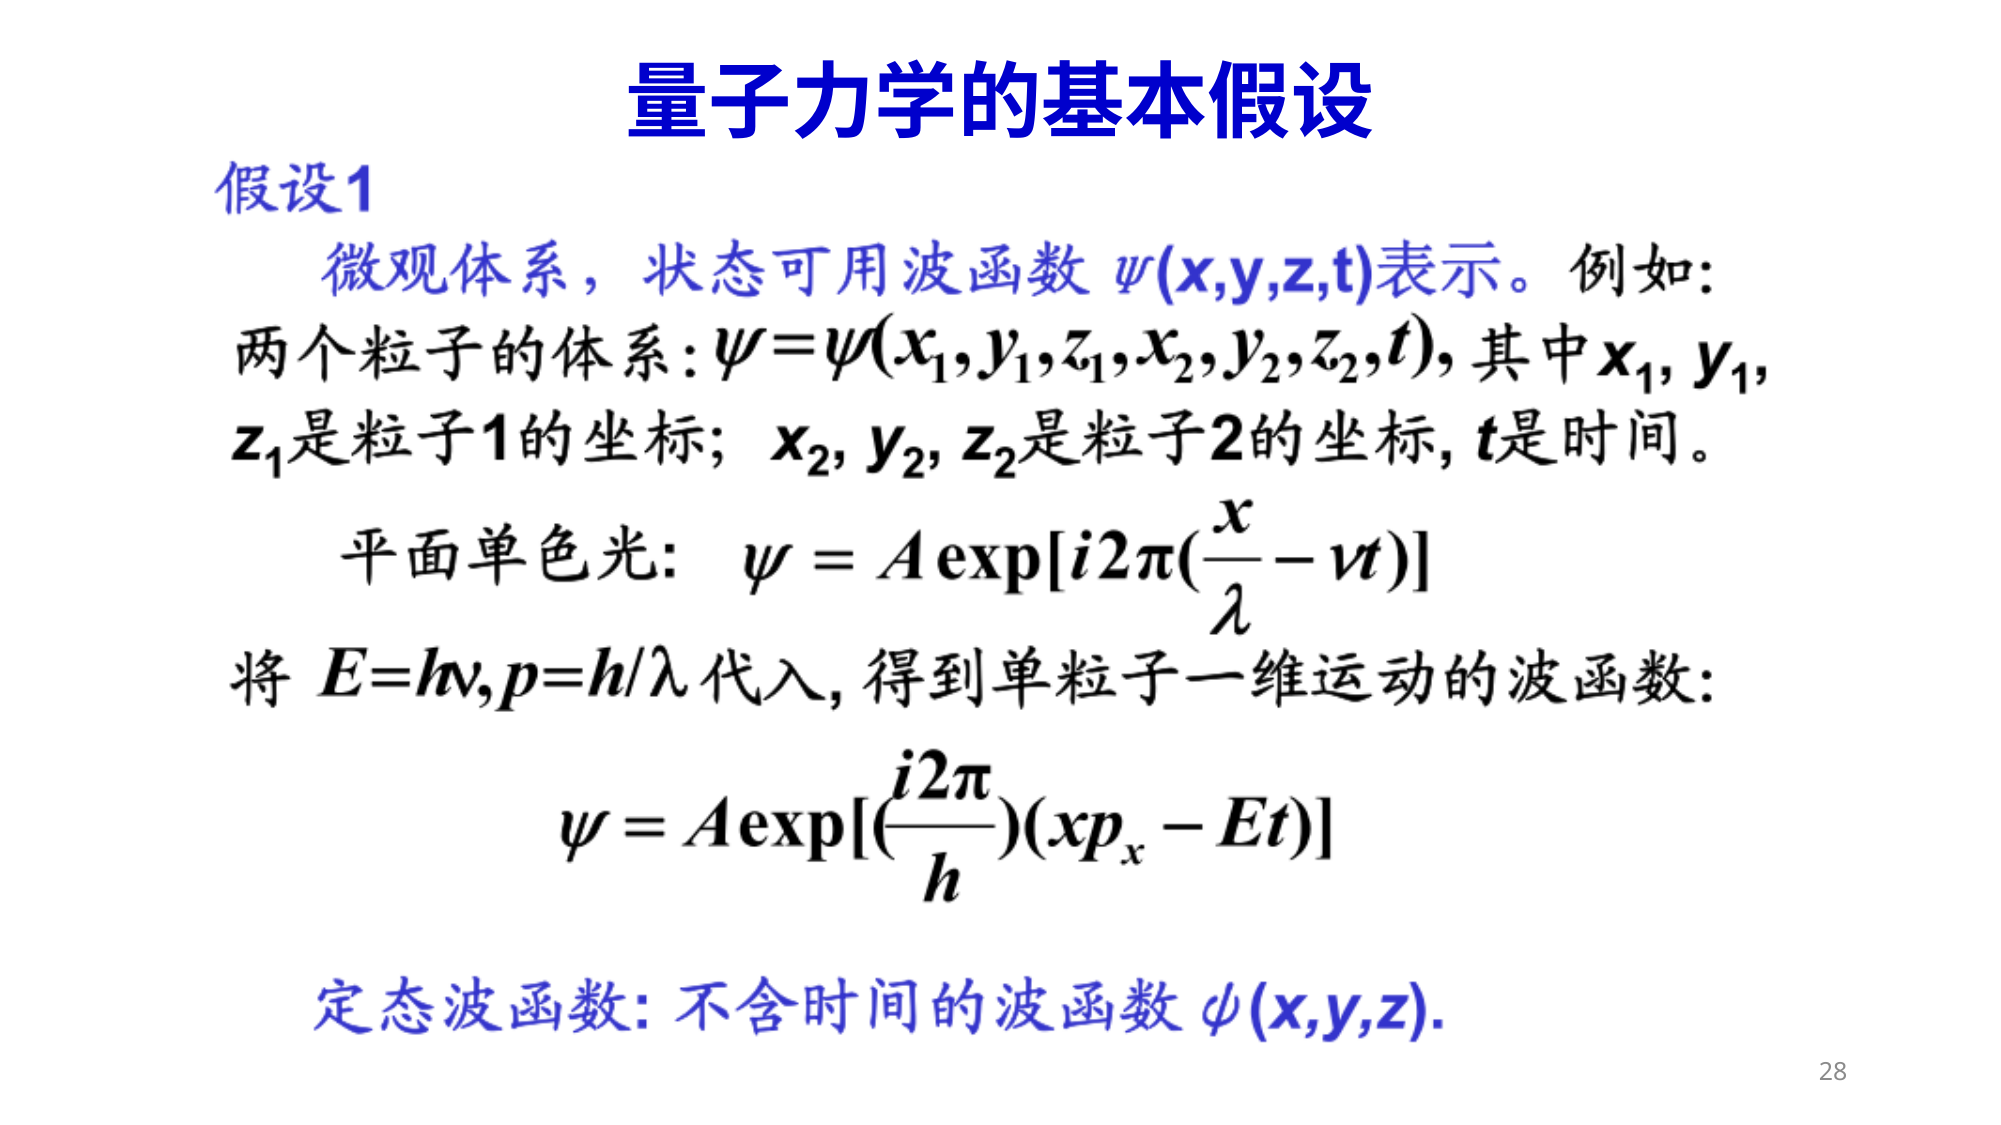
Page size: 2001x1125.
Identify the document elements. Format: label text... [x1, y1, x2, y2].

picture [213, 156, 1787, 1064]
text_box 量子力学的基本假设 [50, 40, 1950, 156]
slide_number 28 [1412, 1042, 1863, 1103]
